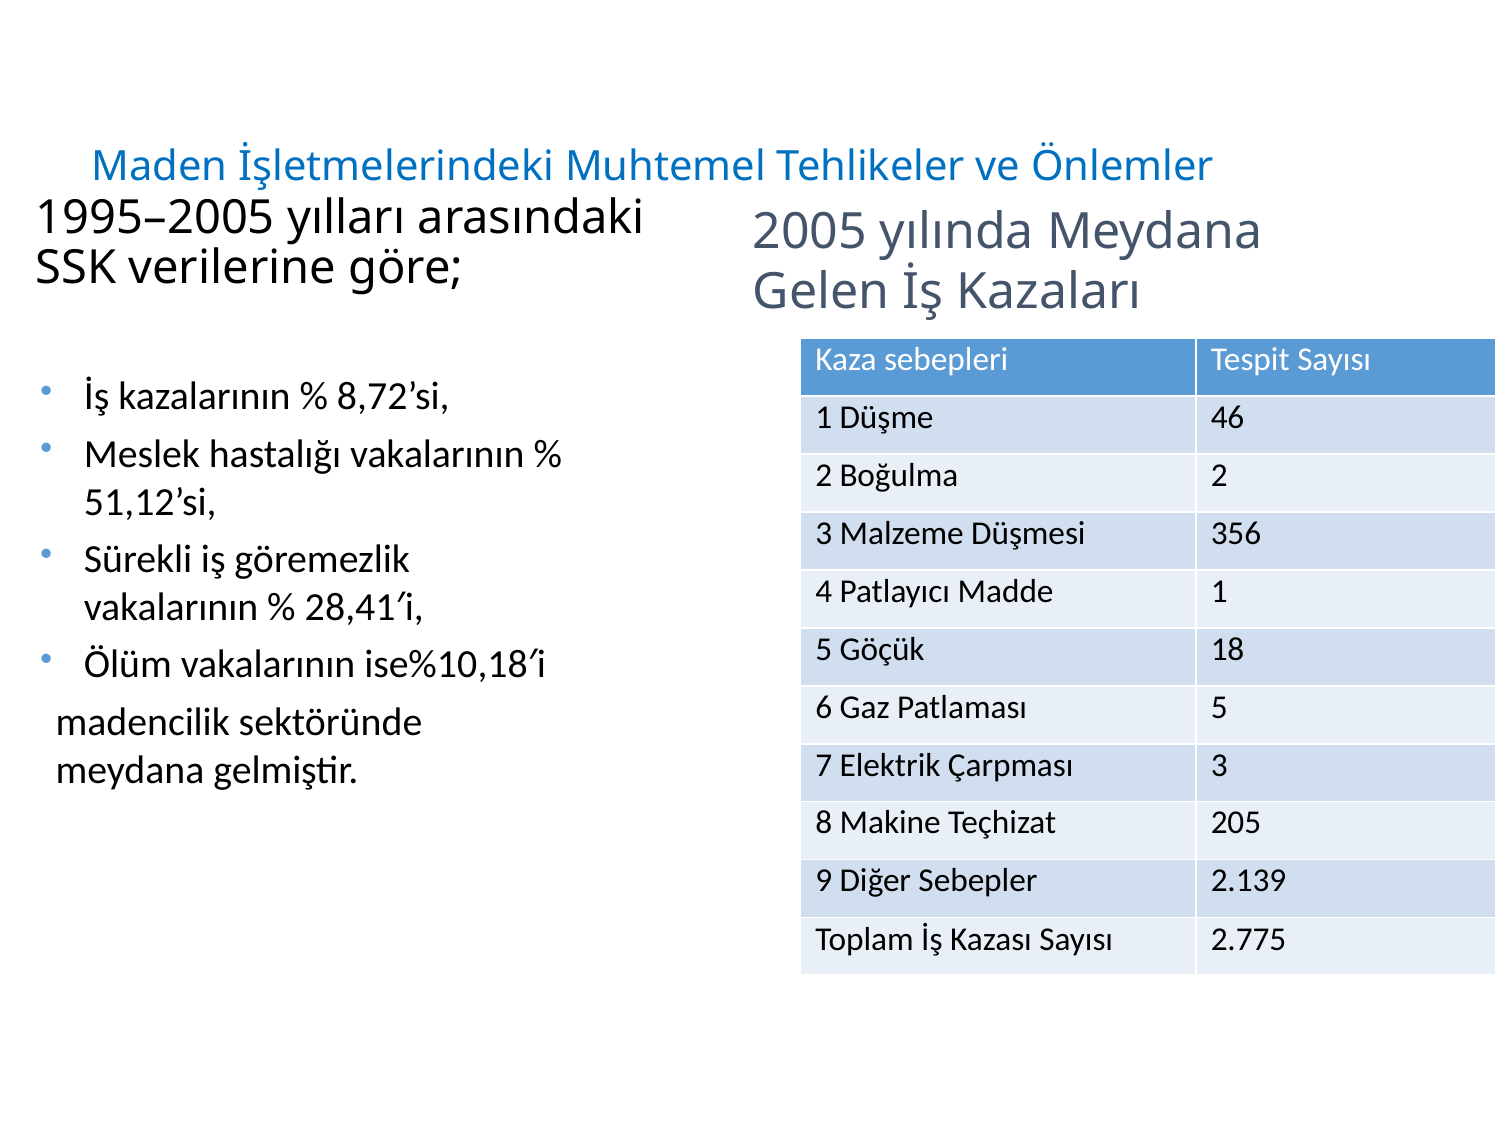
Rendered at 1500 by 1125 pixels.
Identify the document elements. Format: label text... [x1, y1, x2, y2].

table_cell 9 Diğer Sebepler [801, 860, 1195, 917]
table_cell 7 Elektrik Çarpması [801, 745, 1195, 801]
table_cell 2 Boğulma [801, 455, 1195, 511]
table_header Tespit Sayısı [1197, 339, 1495, 395]
table_cell 6 Gaz Patlaması [801, 687, 1195, 743]
table_cell 3 Malzeme Düşmesi [801, 513, 1195, 569]
table_header Kaza sebepleri [801, 339, 1195, 395]
table_cell 5 Göçük [801, 629, 1195, 685]
table_cell 356 [1197, 513, 1495, 569]
table_cell 1 [1197, 571, 1495, 627]
table_cell 18 [1197, 629, 1495, 685]
table_cell 2 [1197, 455, 1495, 511]
table_cell 205 [1197, 802, 1495, 859]
text_box 2005 yılında Meydana Gelen İş Kazaları [738, 197, 1385, 327]
table_cell Toplam İş Kazası Sayısı [801, 918, 1195, 974]
table_cell 4 Patlayıcı Madde [801, 571, 1195, 627]
table_cell 2.139 [1197, 860, 1495, 917]
table_cell 46 [1197, 397, 1495, 453]
text_box İş kazalarının % 8,72’si, Meslek hastalığı vakalarının % 51,12’si, Sürekli iş göremezlik vakalarının % 28,41′i, Ölüm vakalarının ise%10,18′i madencilik sektöründe meydana gelmiştir. [0, 362, 582, 799]
title 1995–2005 yılları arasındaki SSK verilerine göre; [20, 160, 668, 326]
table_cell 2.775 [1197, 918, 1495, 974]
table_cell 8 Makine Teçhizat [801, 802, 1195, 859]
text_box Maden İşletmelerindeki Muhtemel Tehlikeler ve Önlemler [76, 136, 1415, 197]
table_cell 3 [1197, 745, 1495, 801]
table_cell 5 [1197, 687, 1495, 743]
table_cell 1 Düşme [801, 397, 1195, 453]
